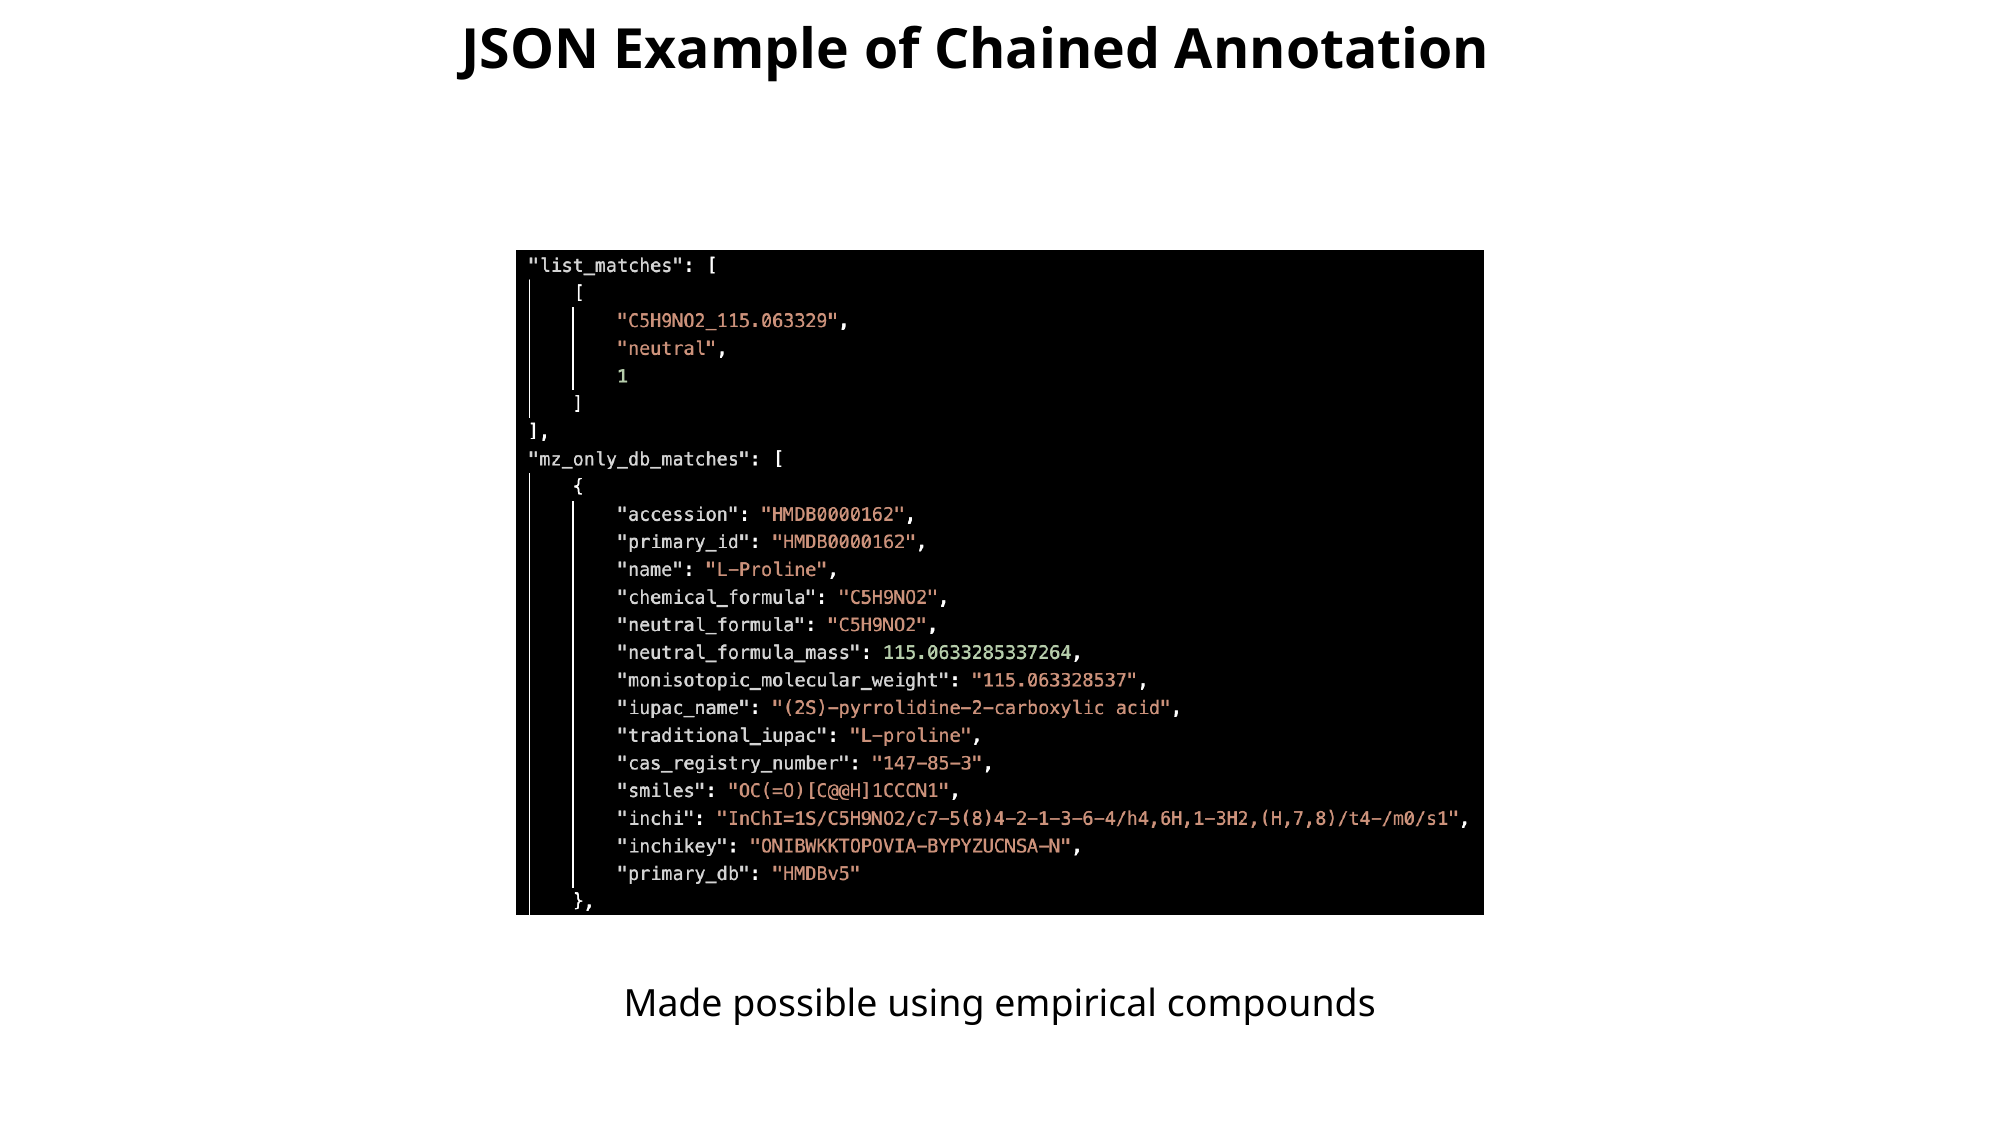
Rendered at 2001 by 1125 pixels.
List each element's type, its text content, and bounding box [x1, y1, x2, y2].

text_box JSON Example of Chained Annotation [77, 0, 1875, 126]
picture [516, 250, 1484, 915]
text_box Made possible using empirical compounds [516, 971, 1484, 1032]
